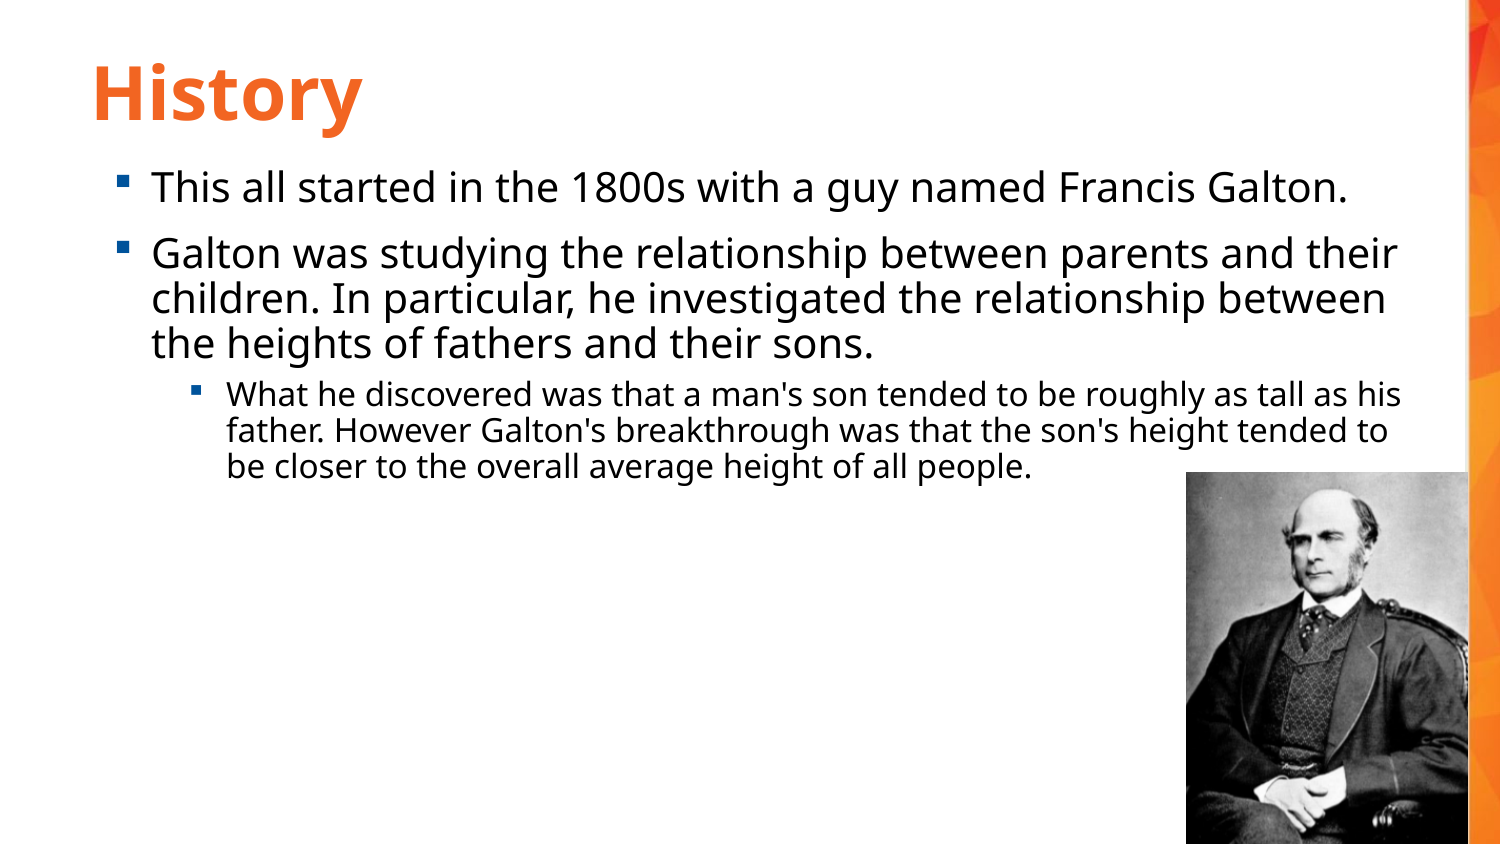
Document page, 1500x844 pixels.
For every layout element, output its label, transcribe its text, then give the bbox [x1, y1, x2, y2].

list This all started in the 1800s with a guy named Francis Galton. Galton was studying the relationship between parents and their children. In particular, he investigated the relationship between the heights of fathers and their sons. What he discovered was that a man's son tended to be roughly as tall as his father. However Galton's breakthrough was that the son's height tended to be closer to the overall average height of all people. [98, 159, 1429, 808]
picture [1186, 0, 1500, 844]
subtitle History [0, 37, 1397, 130]
